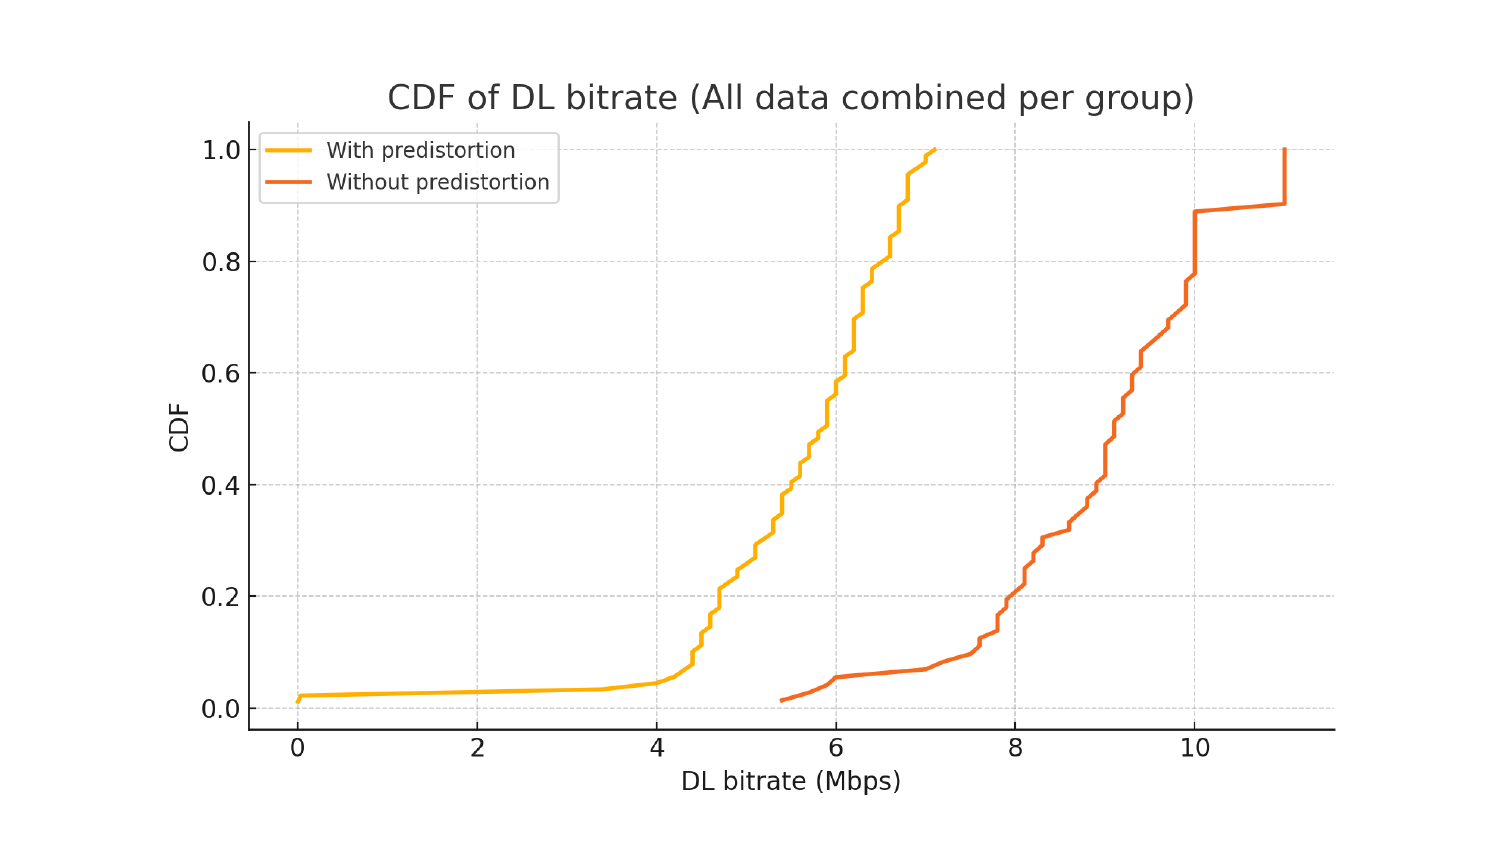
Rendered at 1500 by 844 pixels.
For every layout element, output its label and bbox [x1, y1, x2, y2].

picture [152, 68, 1348, 810]
